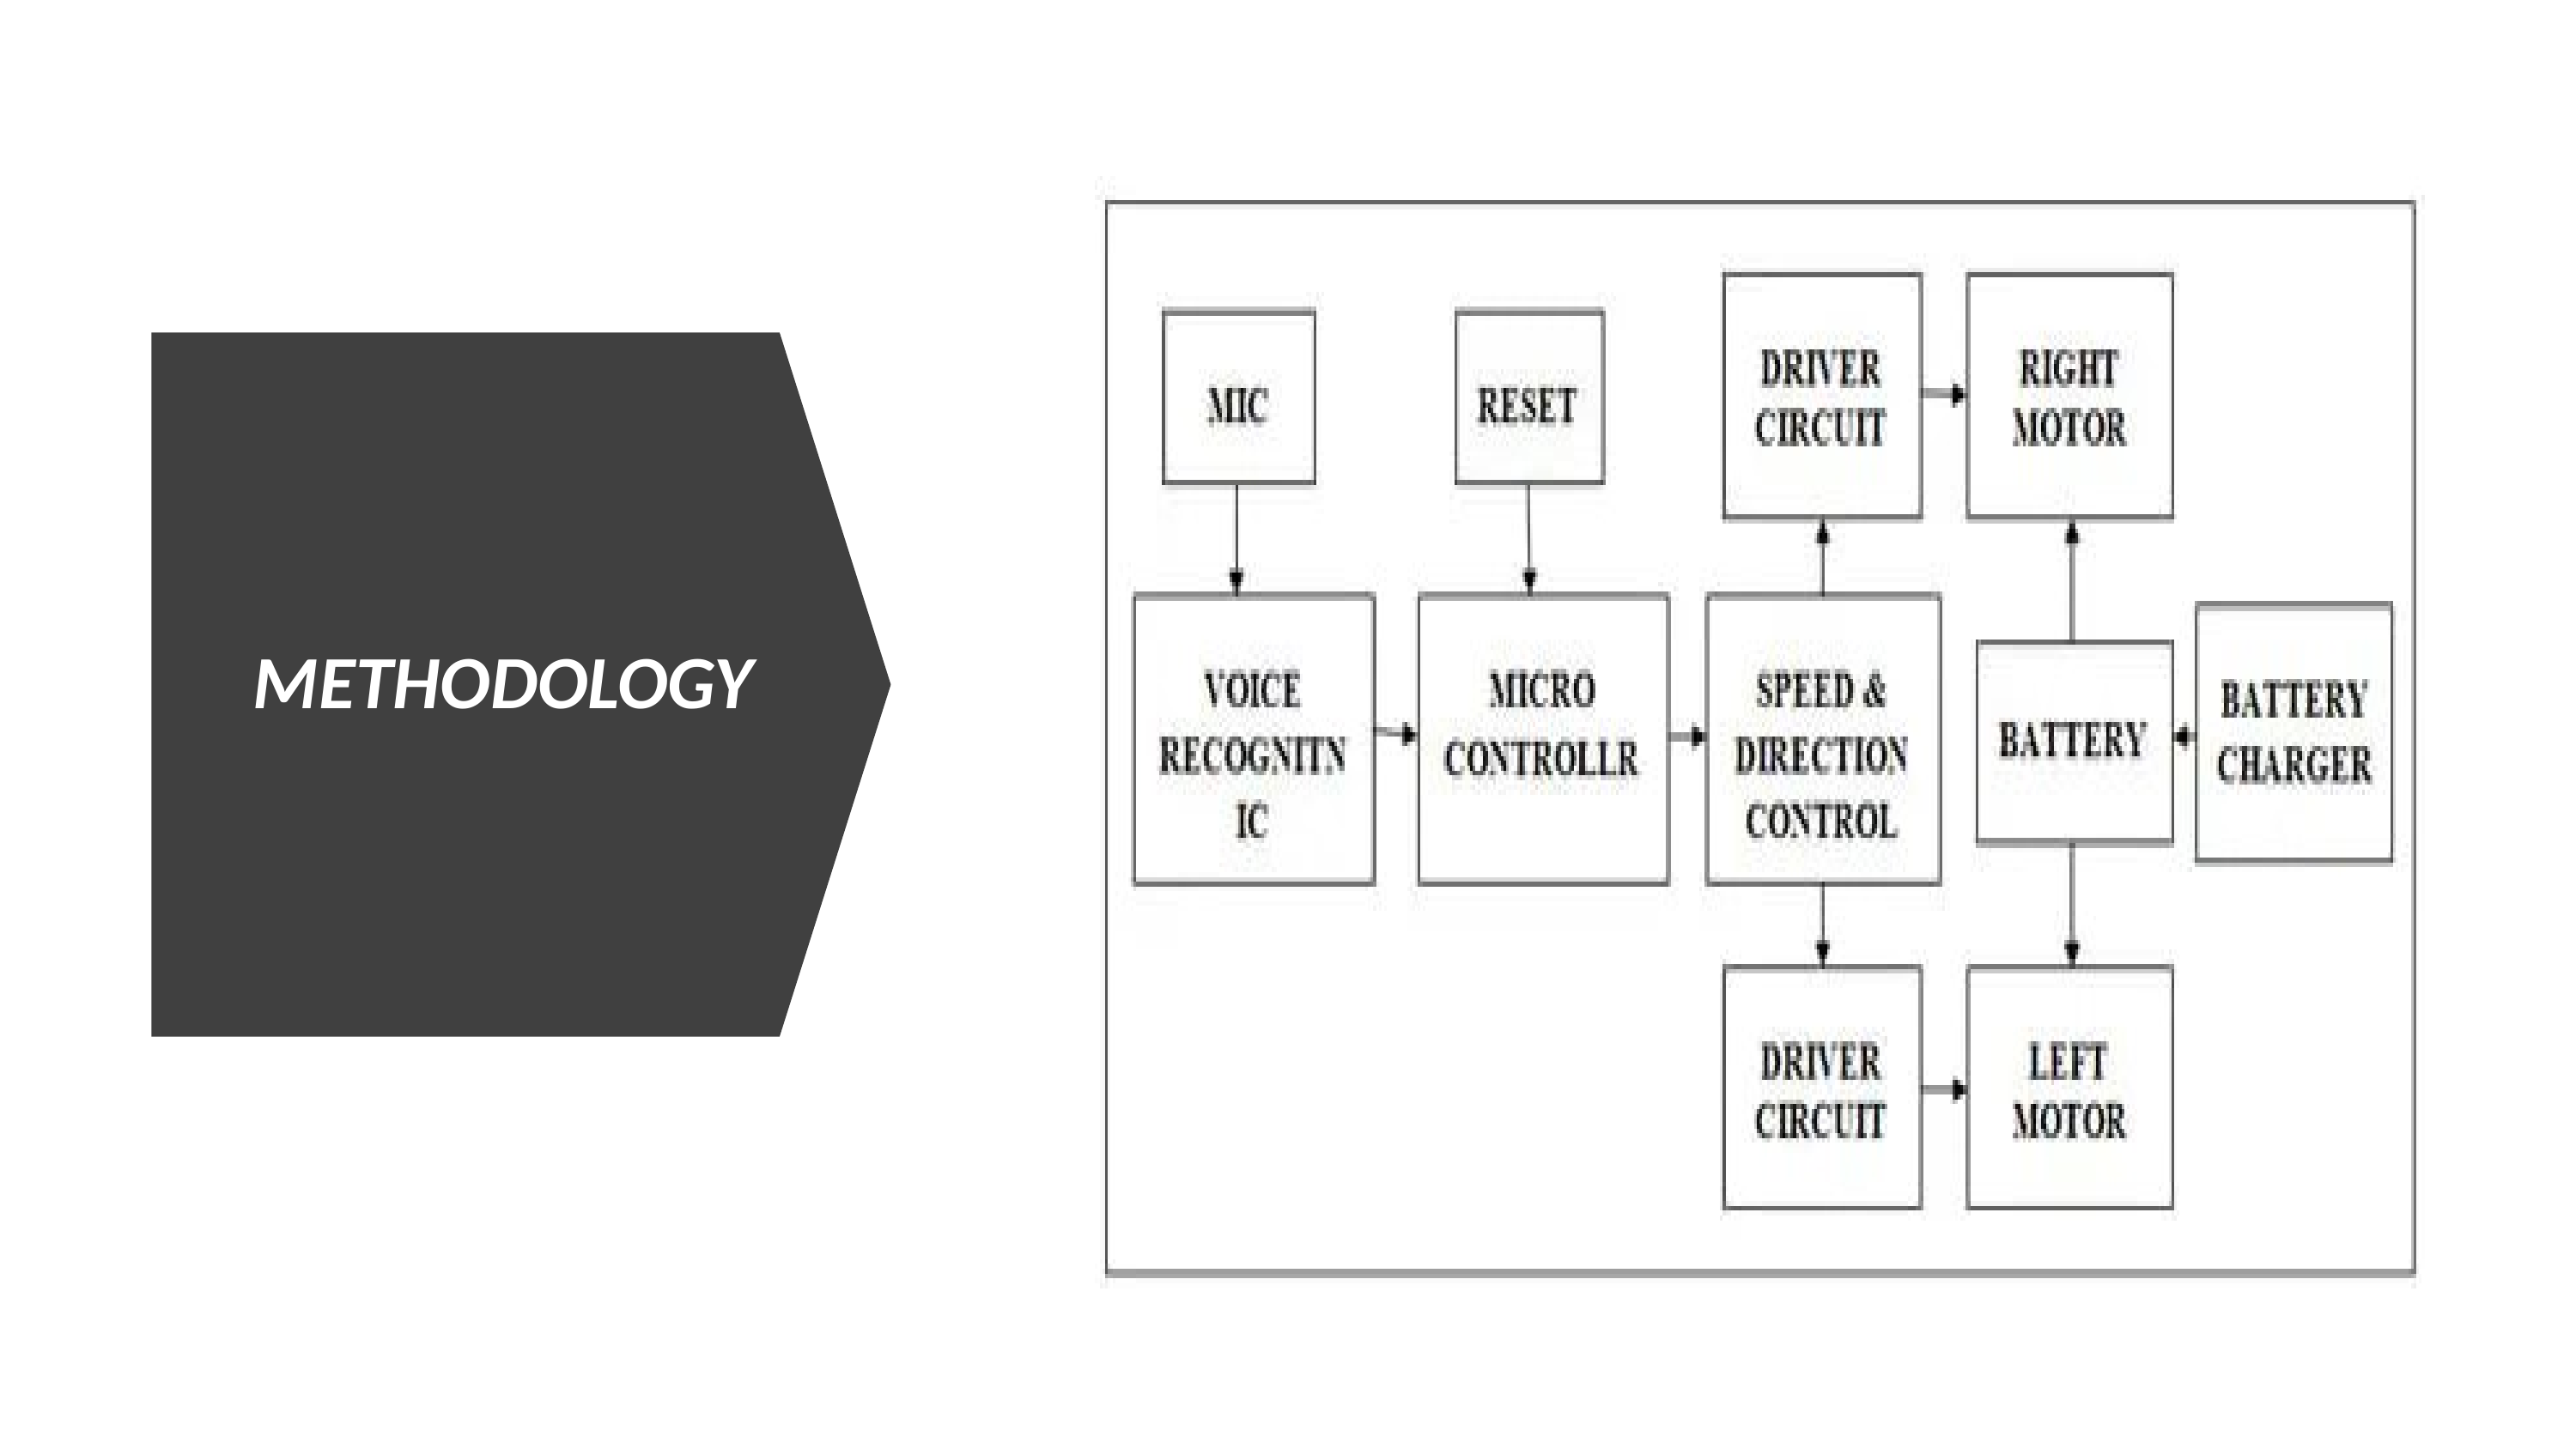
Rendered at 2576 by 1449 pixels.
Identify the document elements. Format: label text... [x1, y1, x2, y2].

title METHODOLOGY [217, 415, 773, 954]
picture [1094, 176, 2426, 1288]
text_box [149, 330, 893, 1039]
